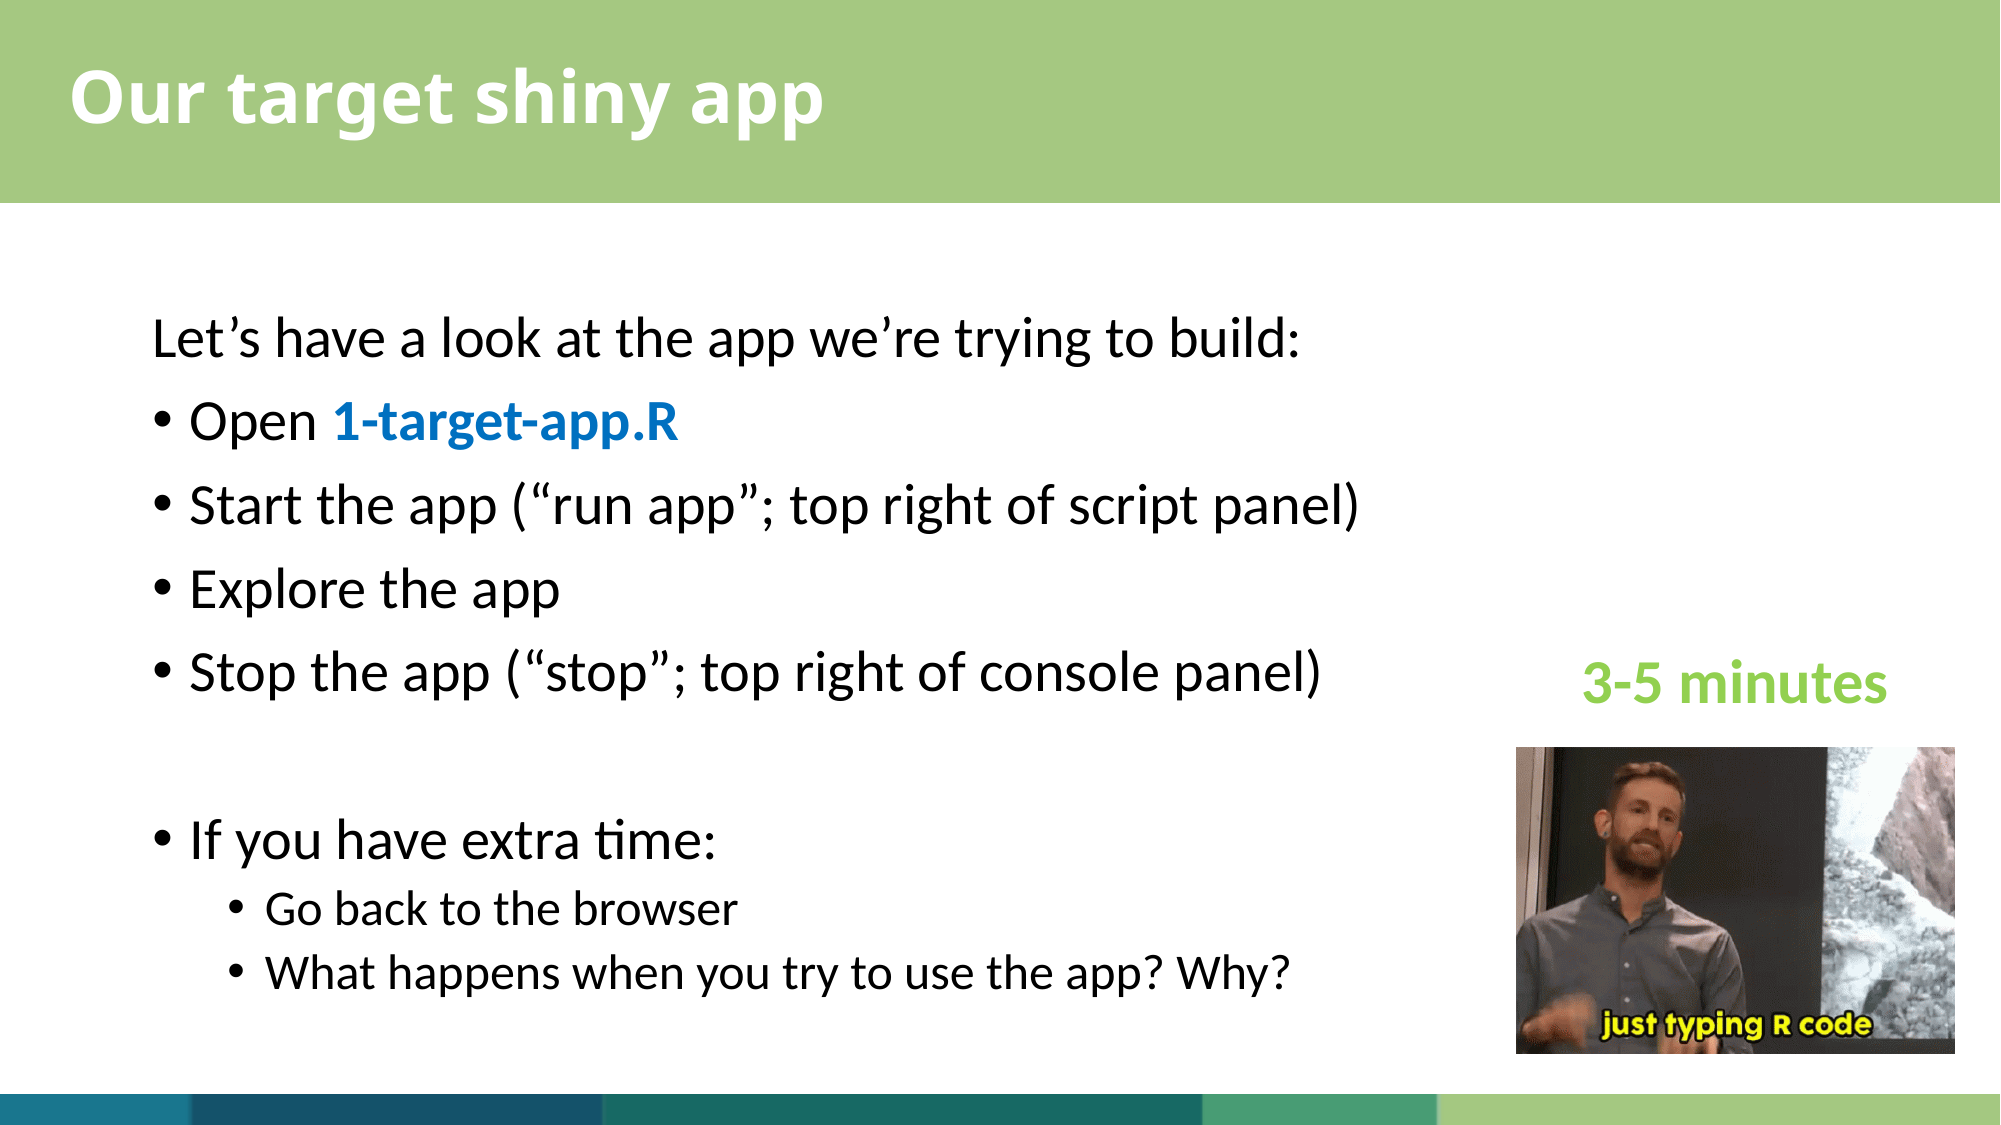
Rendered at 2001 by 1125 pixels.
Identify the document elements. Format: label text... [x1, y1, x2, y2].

list Let’s have a look at the app we’re trying to build: Open 1-target-app.R Start the app (“run app”; top right of script panel) Explore the app Stop the app (“stop”; top right of console panel) If you have extra time: Go back to the browser What happens when you try to use the app? Why? [137, 299, 1494, 1020]
text_box [0, 0, 2000, 204]
text_box 3-5 minutes [1516, 633, 1955, 724]
picture [0, 1094, 2000, 1125]
picture [1516, 747, 1955, 1054]
text_box Our target shiny app [53, 18, 1872, 183]
